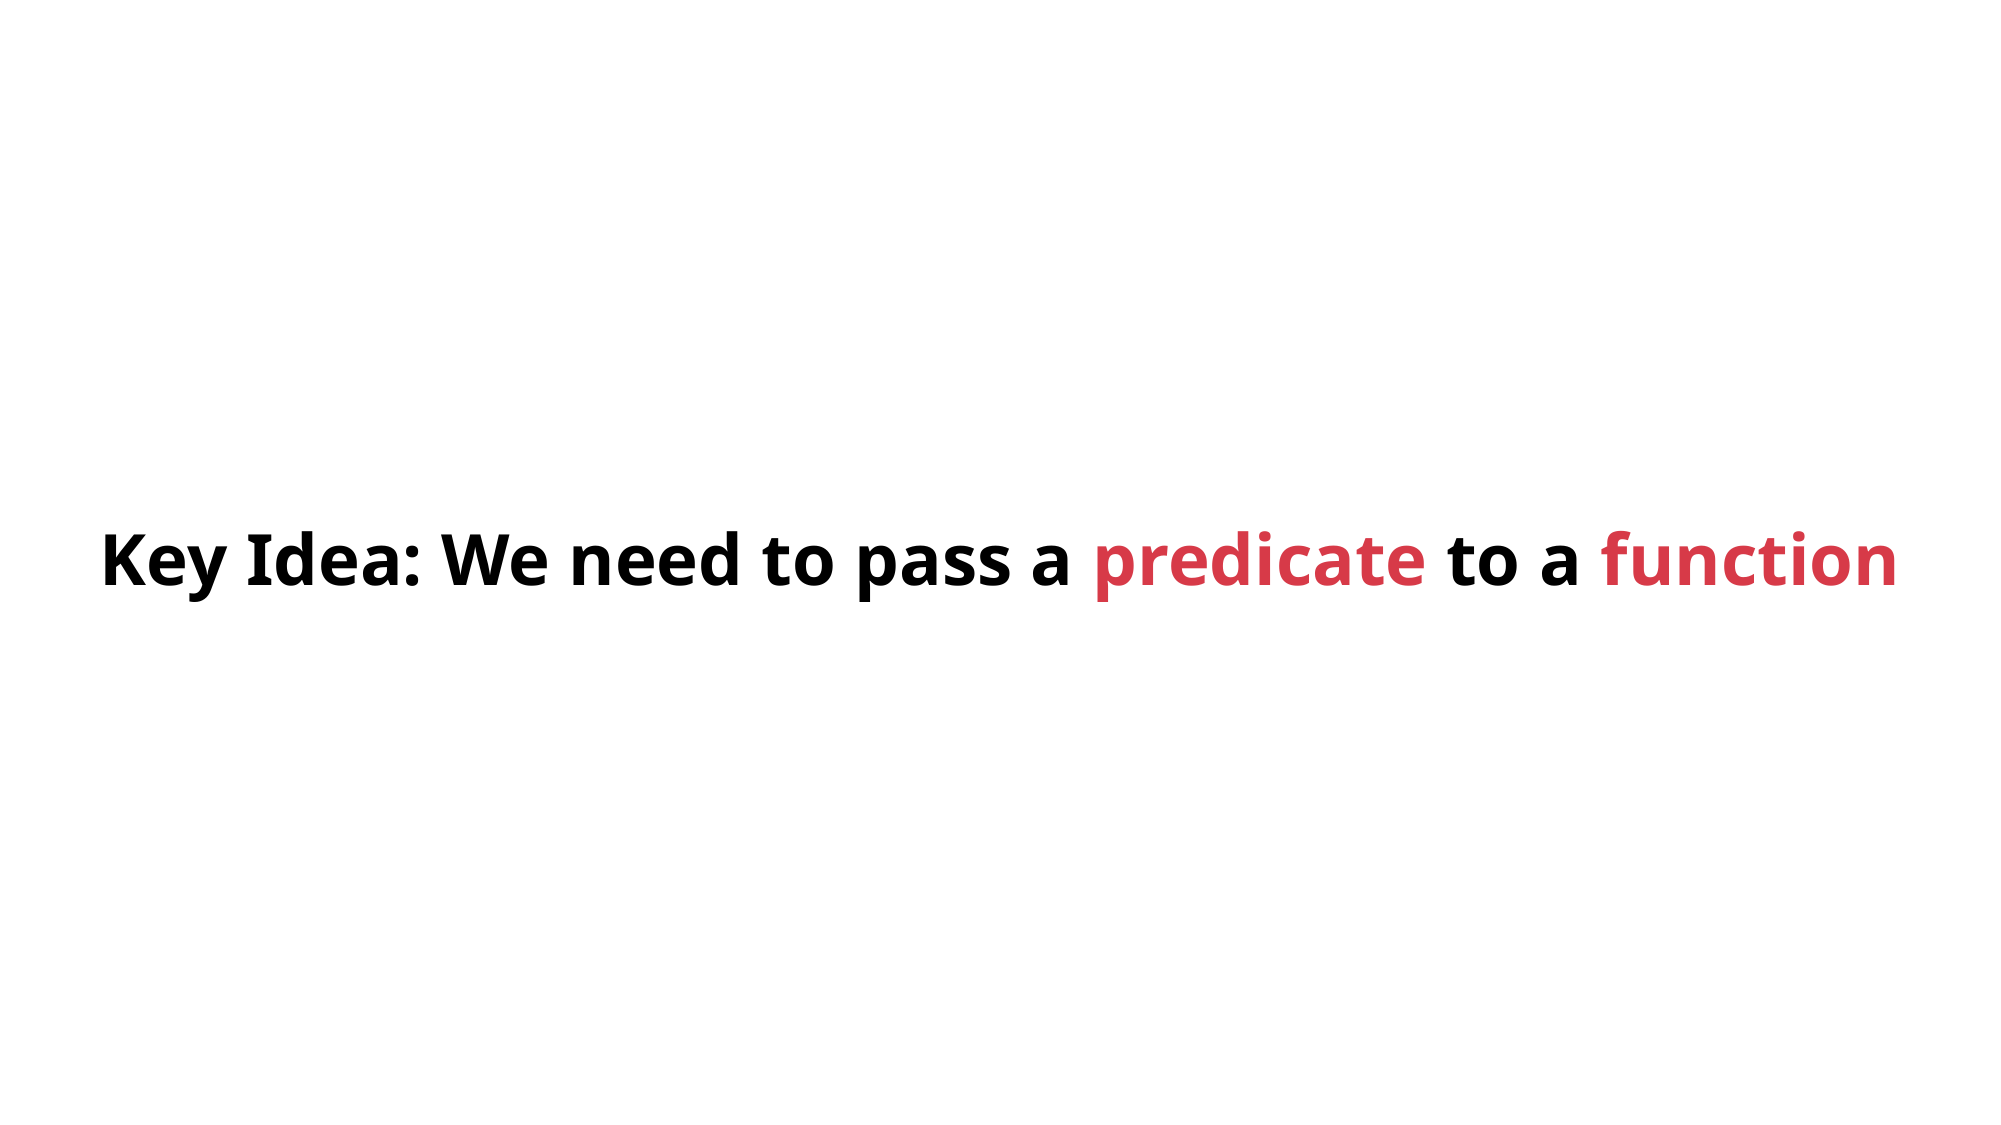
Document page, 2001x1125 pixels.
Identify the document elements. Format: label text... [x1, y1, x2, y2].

title Key Idea: We need to pass a predicate to a function [64, 499, 1936, 626]
